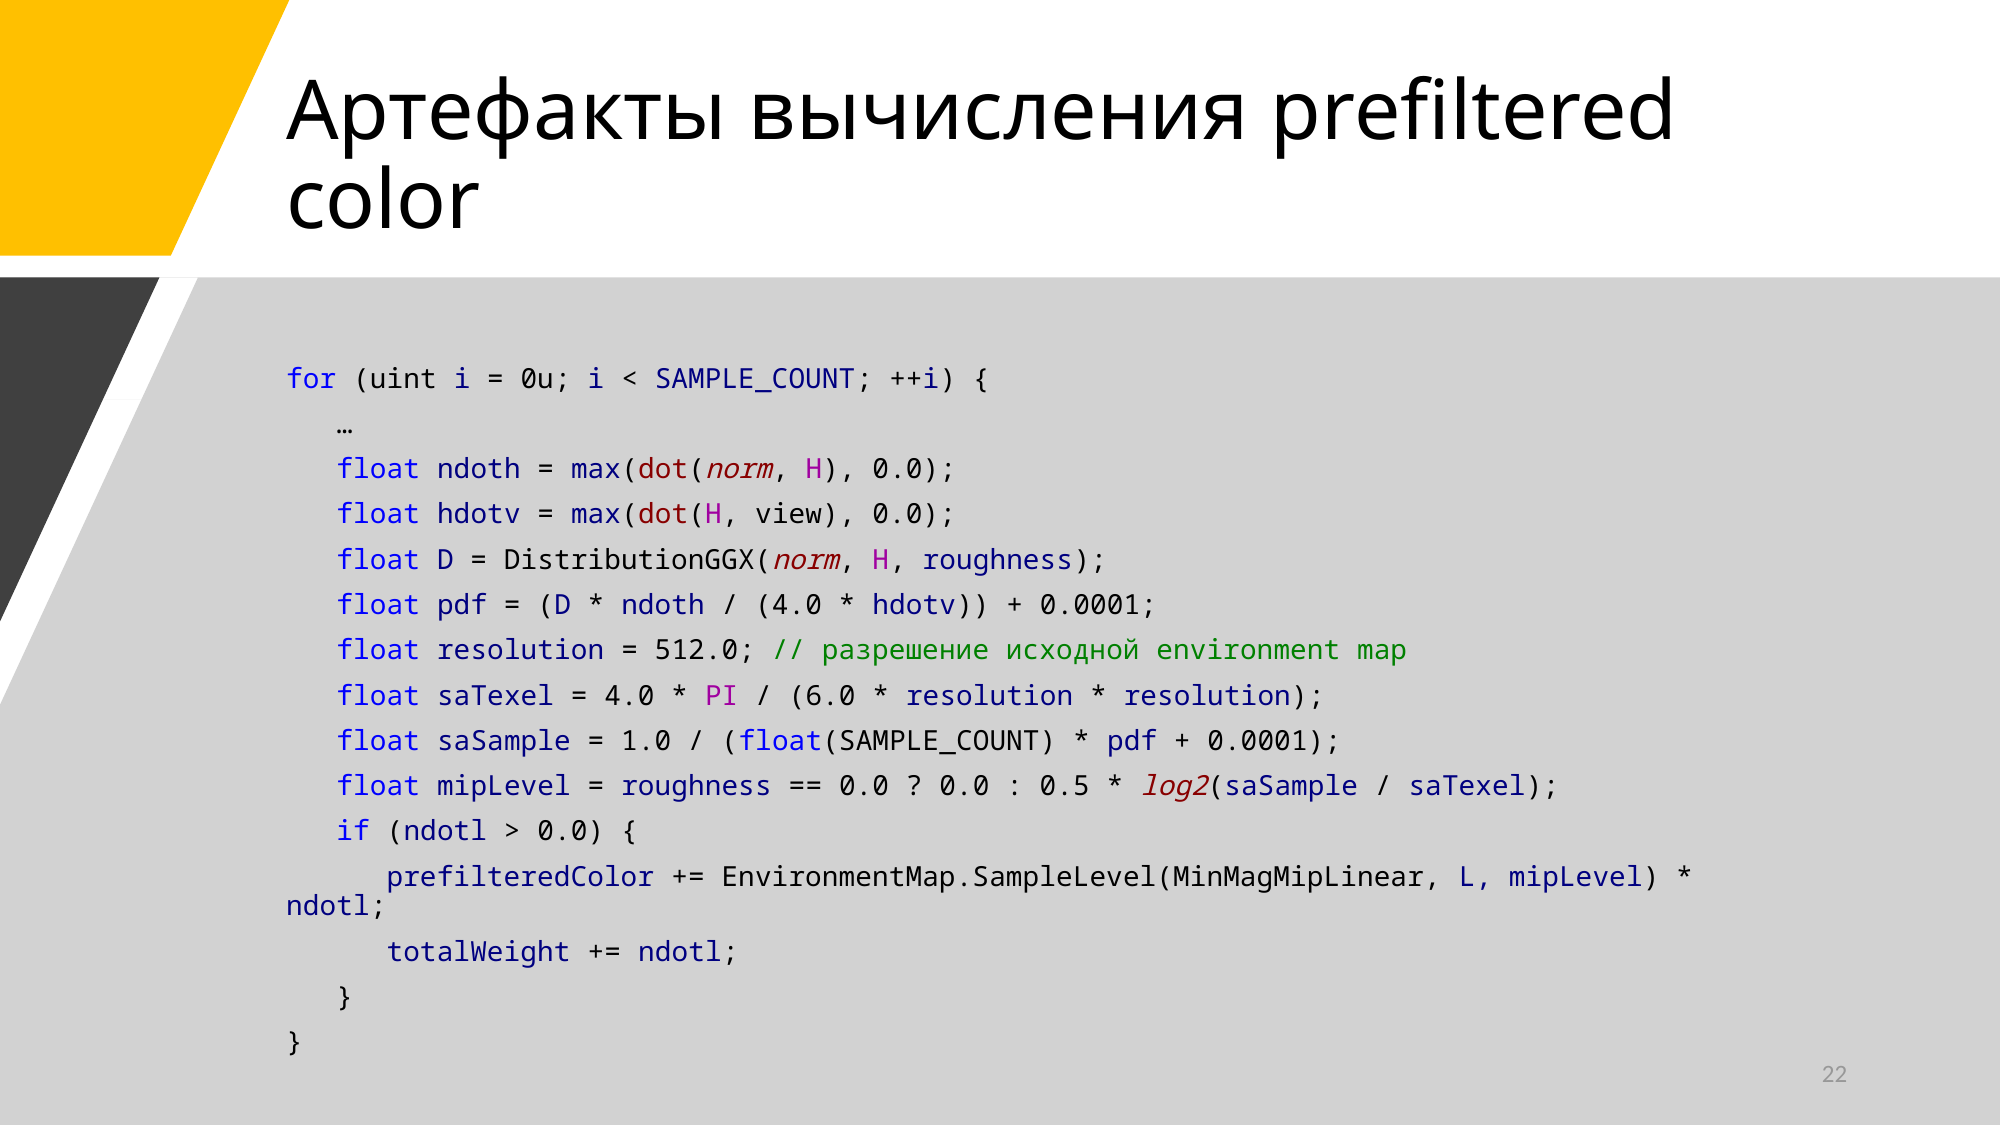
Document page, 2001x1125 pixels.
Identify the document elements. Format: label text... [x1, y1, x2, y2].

title Артефакты вычисления prefiltered color [271, 60, 1808, 255]
text_box [0, 276, 162, 622]
text_box [0, 0, 291, 257]
text_box [0, 276, 2000, 1125]
list for (uint i = 0u; i < SAMPLE_COUNT; ++i) { … float ndoth = max(dot(norm, H), 0.0); float hdotv = max(dot(H, view), 0.0); float D = DistributionGGX(norm, H, roughness); float pdf = (D * ndoth / (4.0 * hdotv)) + 0.0001; float resolution = 512.0; // разрешение иcходной environment map float saTexel = 4.0 * PI / (6.0 * resolution * resolution); float saSample = 1.0 / (float(SAMPLE_COUNT) * pdf + 0.0001); float mipLevel = roughness == 0.0 ? 0.0 : 0.5 * log2(saSample / saTexel); if (ndotl > 0.0) { prefilteredColor += EnvironmentMap.SampleLevel(MinMagMipLinear, L, mipLevel) * ndotl; totalWeight += ndotl; } } [271, 356, 1808, 1065]
slide_number 22 [1412, 1042, 1863, 1103]
